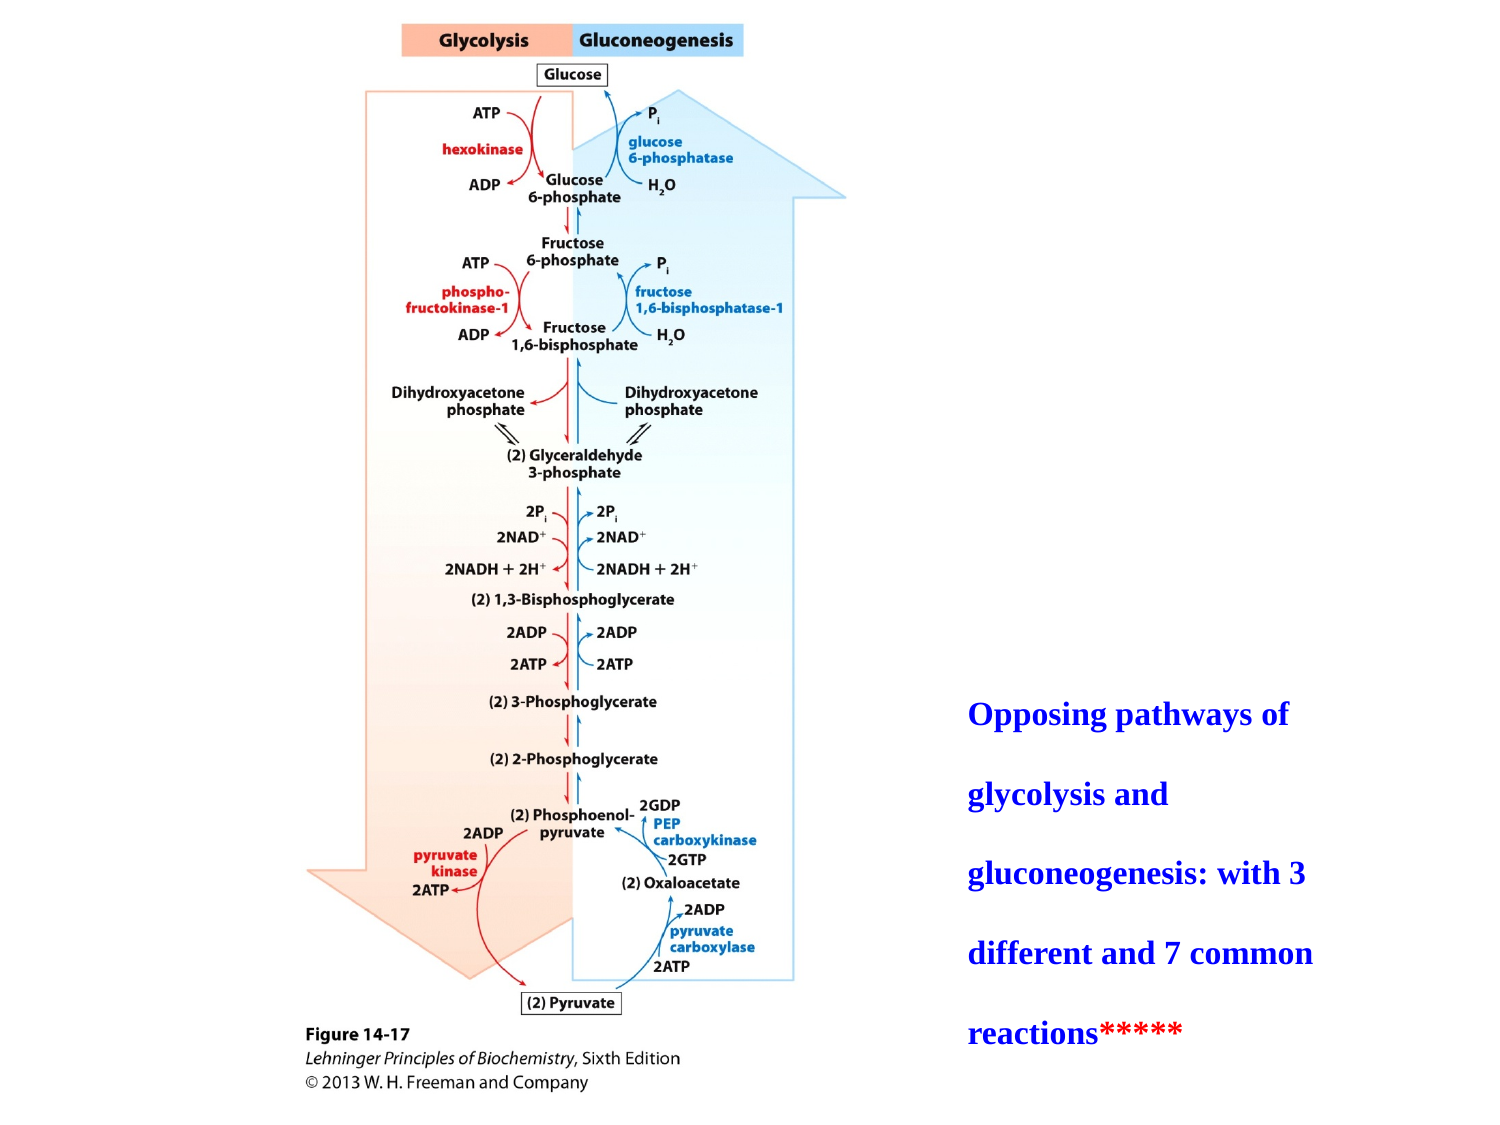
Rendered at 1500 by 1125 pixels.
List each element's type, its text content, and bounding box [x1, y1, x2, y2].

text_box Opposing pathways of glycolysis and gluconeogenesis: with 3 different and 7 common reactions***** [952, 645, 1337, 1059]
picture [300, 18, 851, 1096]
